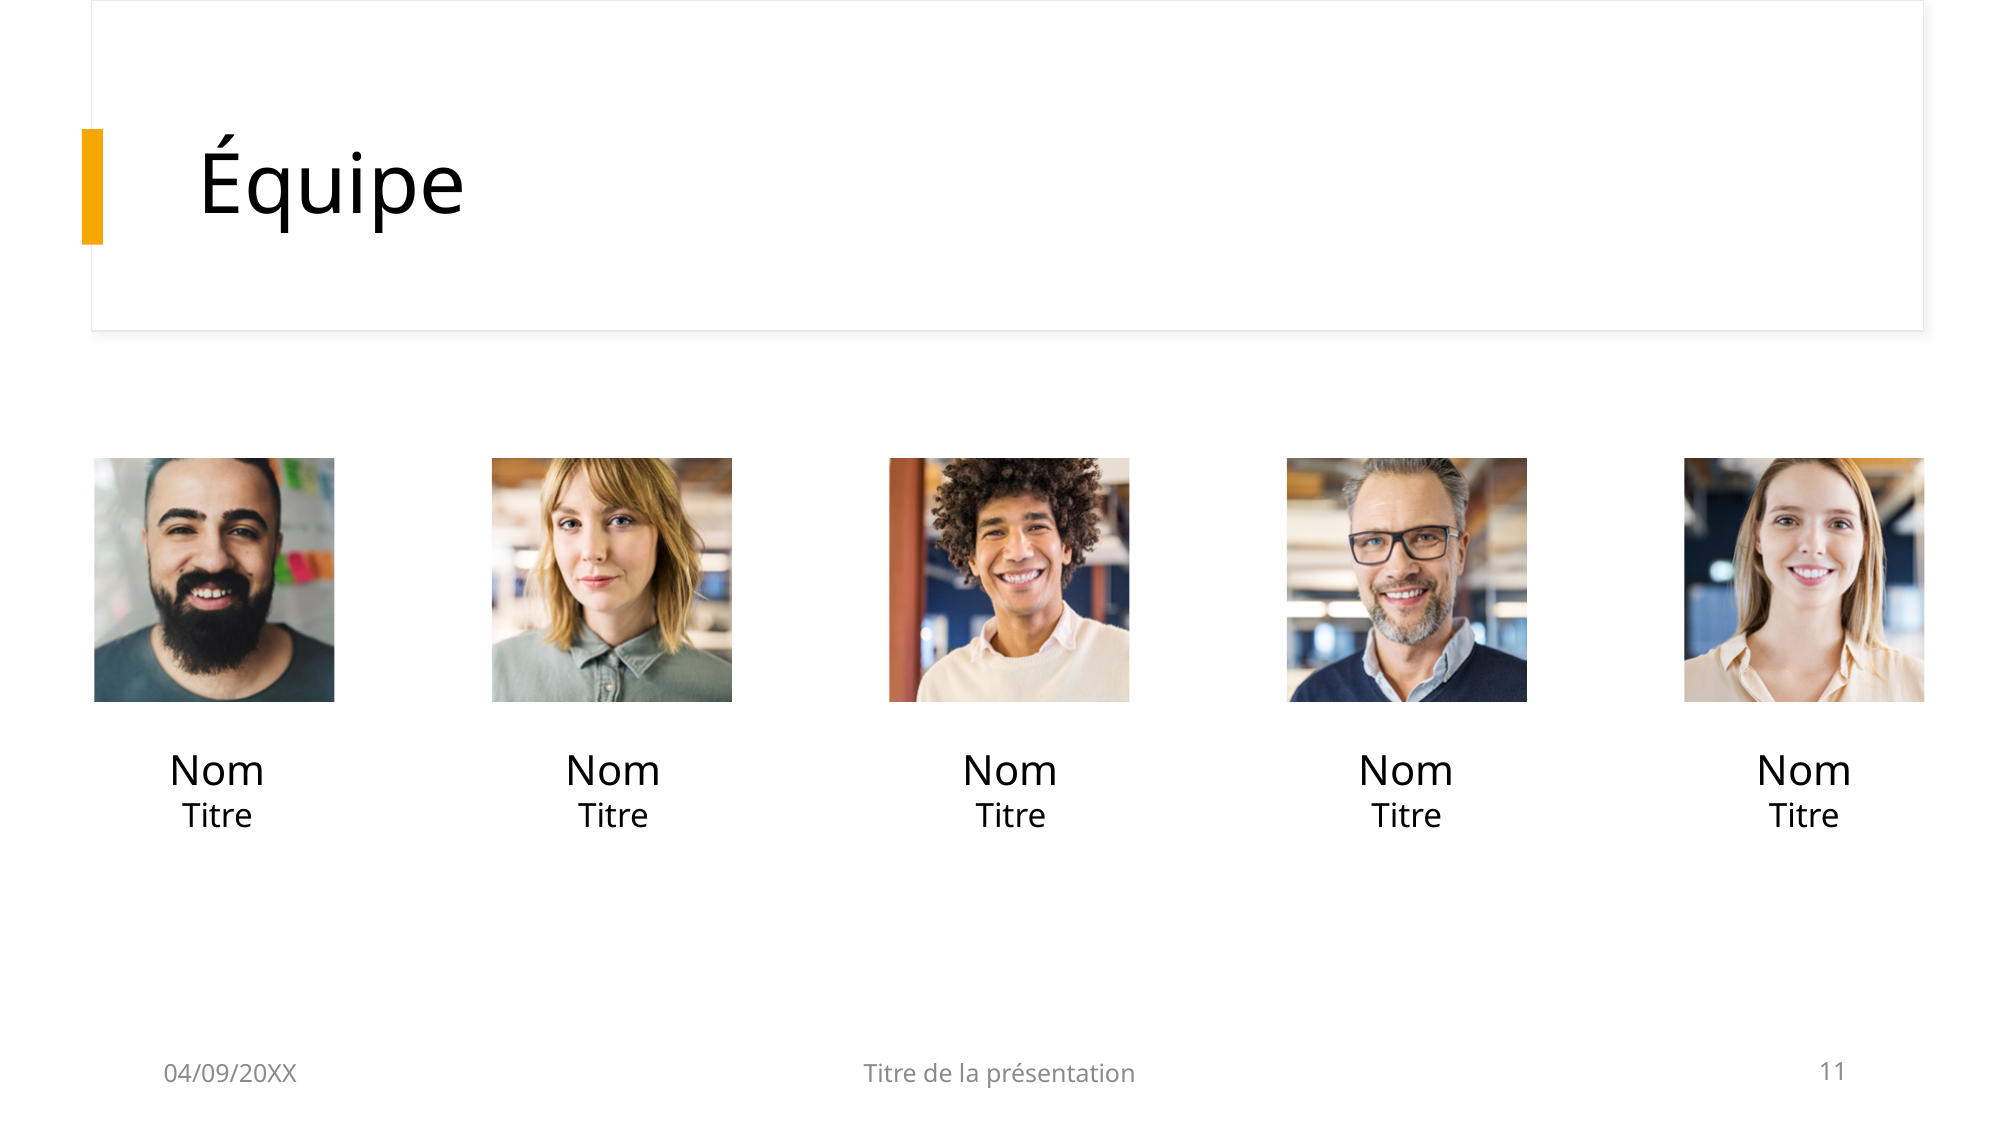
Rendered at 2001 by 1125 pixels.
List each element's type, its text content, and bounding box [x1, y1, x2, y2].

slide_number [148, 1042, 599, 1103]
picture [1684, 458, 1925, 702]
list Nom Titre [891, 736, 1131, 843]
slide_number 11 [1412, 1042, 1863, 1103]
list Nom Titre [1286, 736, 1527, 843]
list Nom Titre [97, 736, 338, 843]
list Nom Titre [1684, 736, 1925, 843]
picture [1286, 458, 1527, 702]
footer Titre de la présentation [662, 1042, 1338, 1103]
title Équipe [183, 90, 1851, 284]
picture [889, 458, 1130, 702]
picture [94, 458, 335, 702]
list Nom Titre [493, 736, 734, 843]
picture [491, 458, 732, 702]
